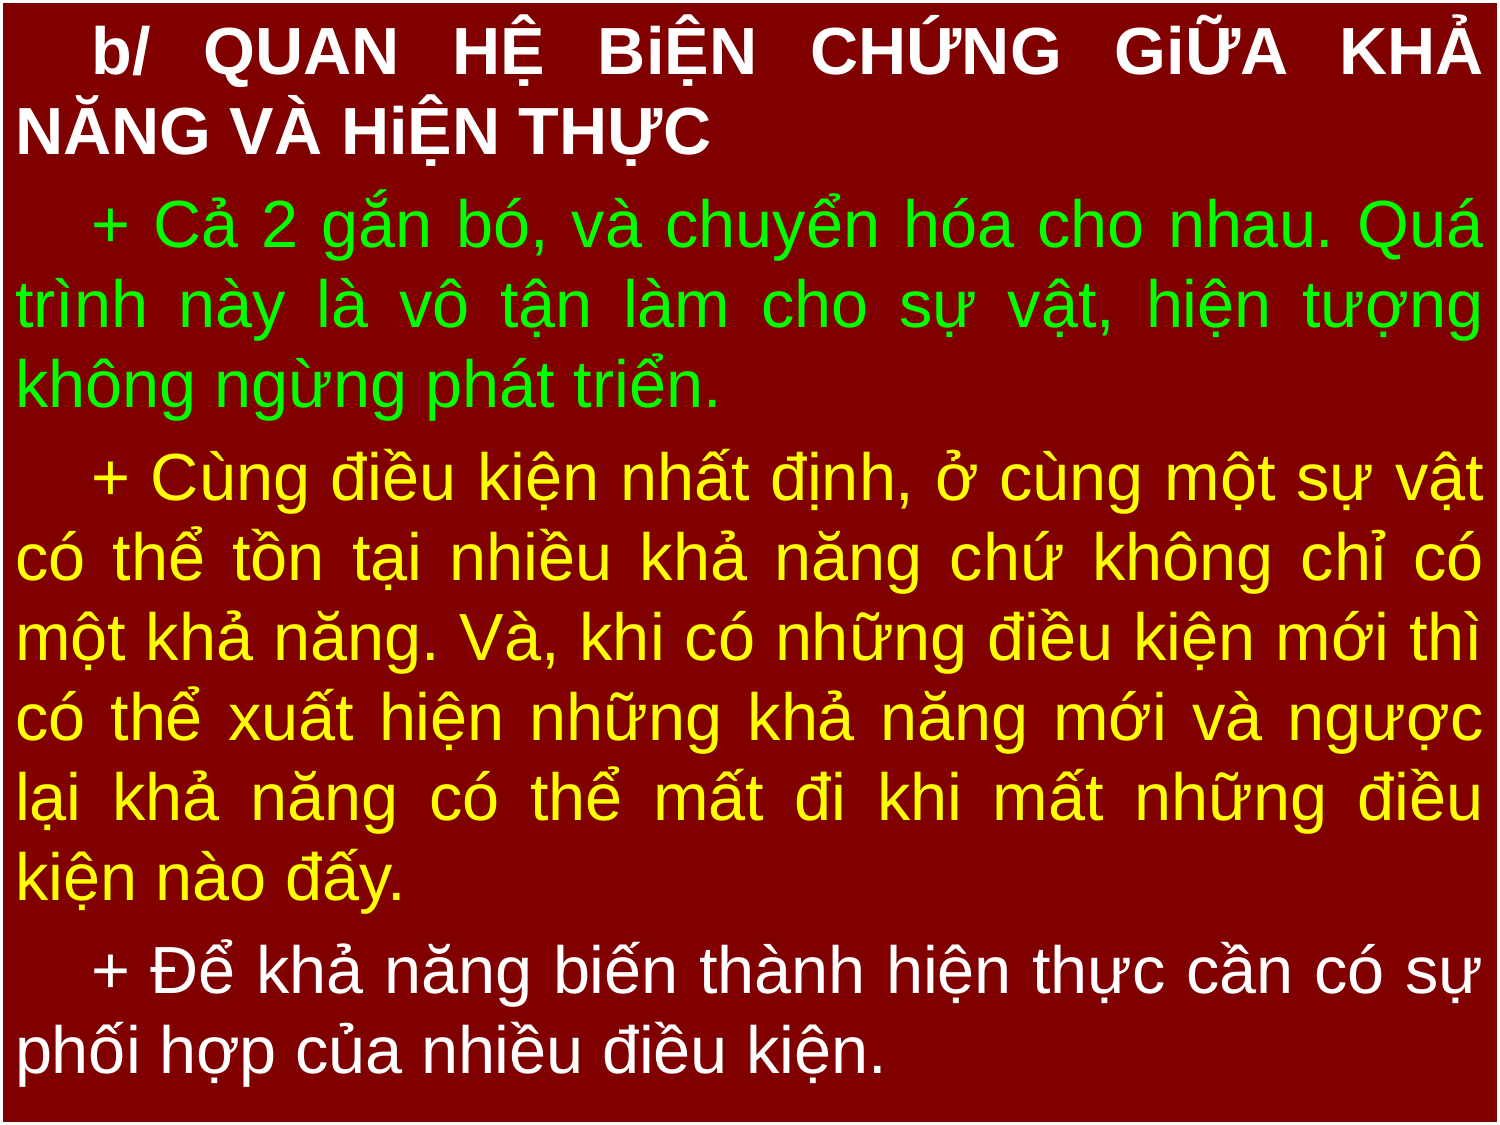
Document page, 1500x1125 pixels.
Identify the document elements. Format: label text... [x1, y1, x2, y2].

subtitle b/ QUAN HỆ BiỆN CHỨNG GiỮA KHẢ NĂNG VÀ HiỆN THỰC + Cả 2 gắn bó, và chuyển hóa cho nhau. Quá trình này là vô tận làm cho sự vật, hiện tượng không ngừng phát triển. + Cùng điều kiện nhất định, ở cùng một sự vật có thể tồn tại nhiều khả năng chứ không chỉ có một khả năng. Và, khi có những điều kiện mới thì có thể xuất hiện những khả năng mới và ngược lại khả năng có thể mất đi khi mất những điều kiện nào đấy. + Để khả năng biến thành hiện thực cần có sự phối hợp của nhiều điều kiện. [0, 0, 1500, 1125]
